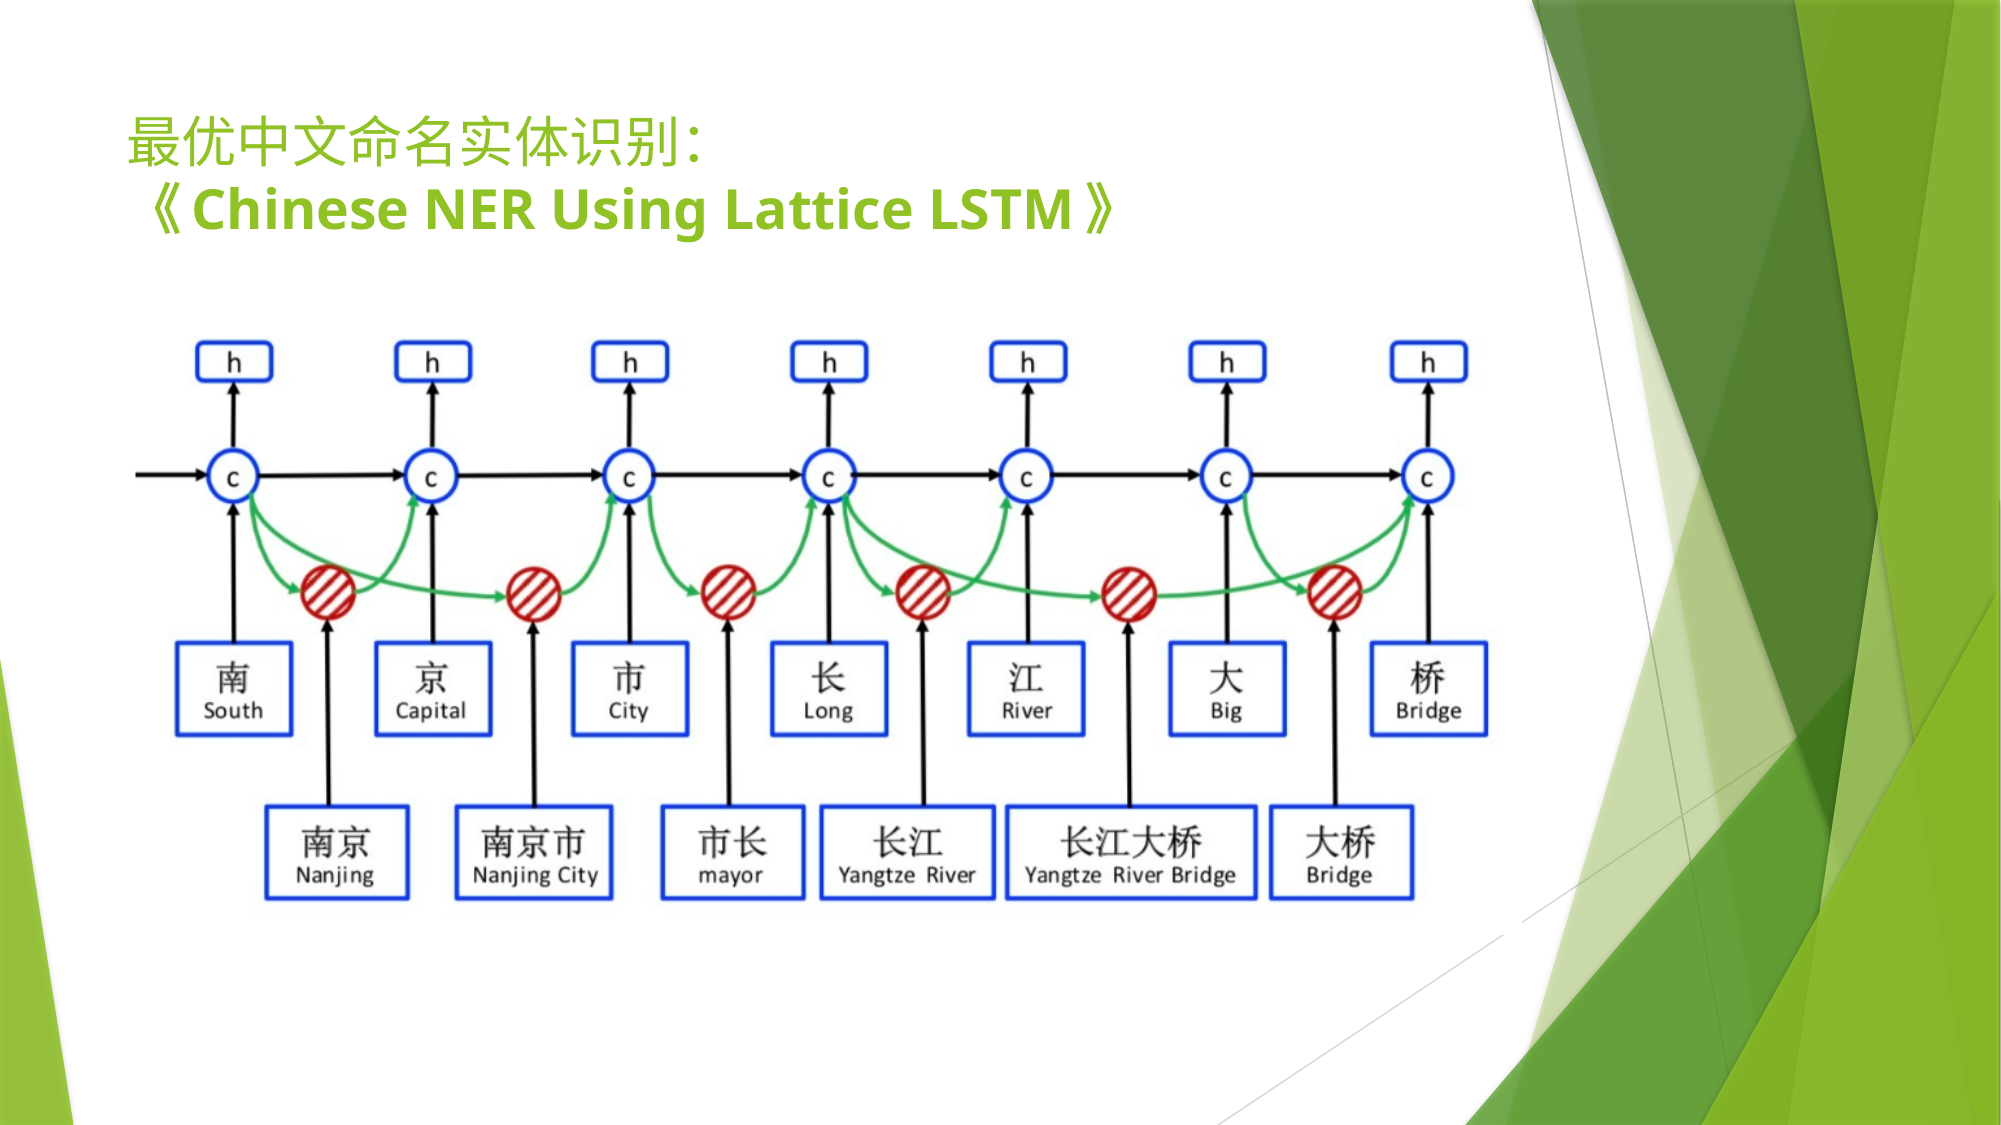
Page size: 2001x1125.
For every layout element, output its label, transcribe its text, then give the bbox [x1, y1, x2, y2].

title 最优中文命名实体识别： 《Chinese NER Using Lattice LSTM》 [111, 99, 1522, 316]
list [110, 316, 1522, 935]
